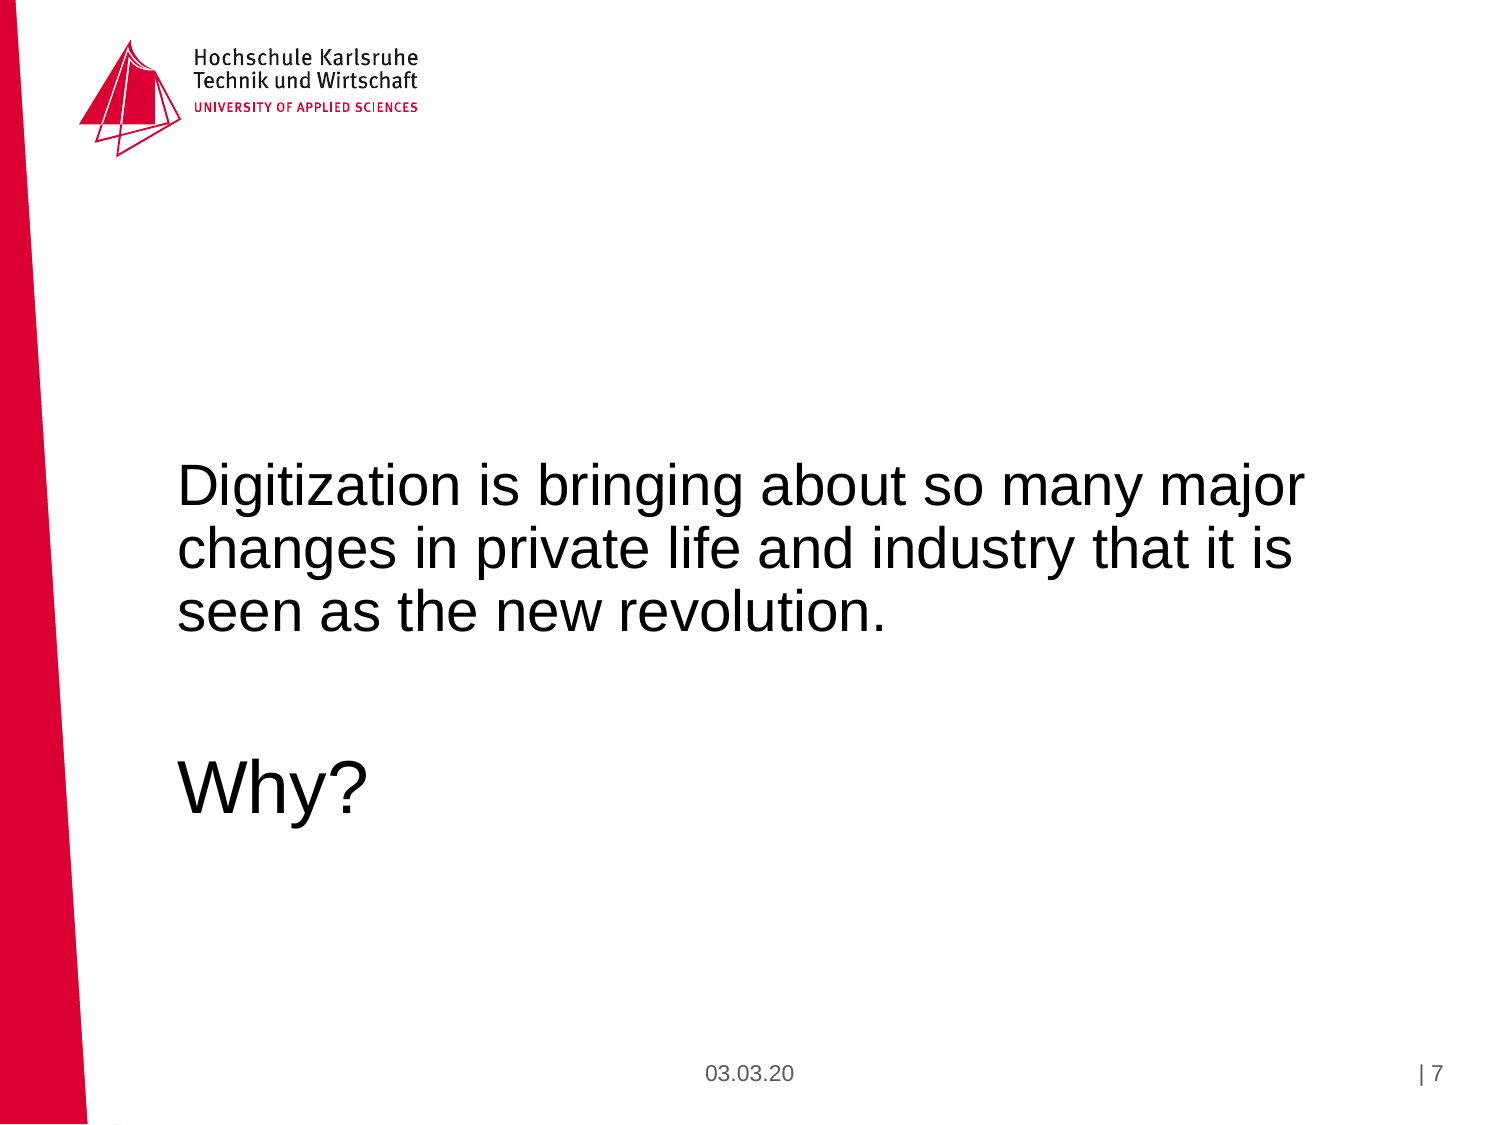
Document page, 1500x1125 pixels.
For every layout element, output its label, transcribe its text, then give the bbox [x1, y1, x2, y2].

text_box | <Foliennummer> [1009, 1042, 1444, 1103]
text_box Digitization is bringing about so many major changes in private life and industry that it is seen as the new revolution. Why? [177, 354, 1394, 932]
text_box 03.03.20 [574, 1042, 925, 1103]
